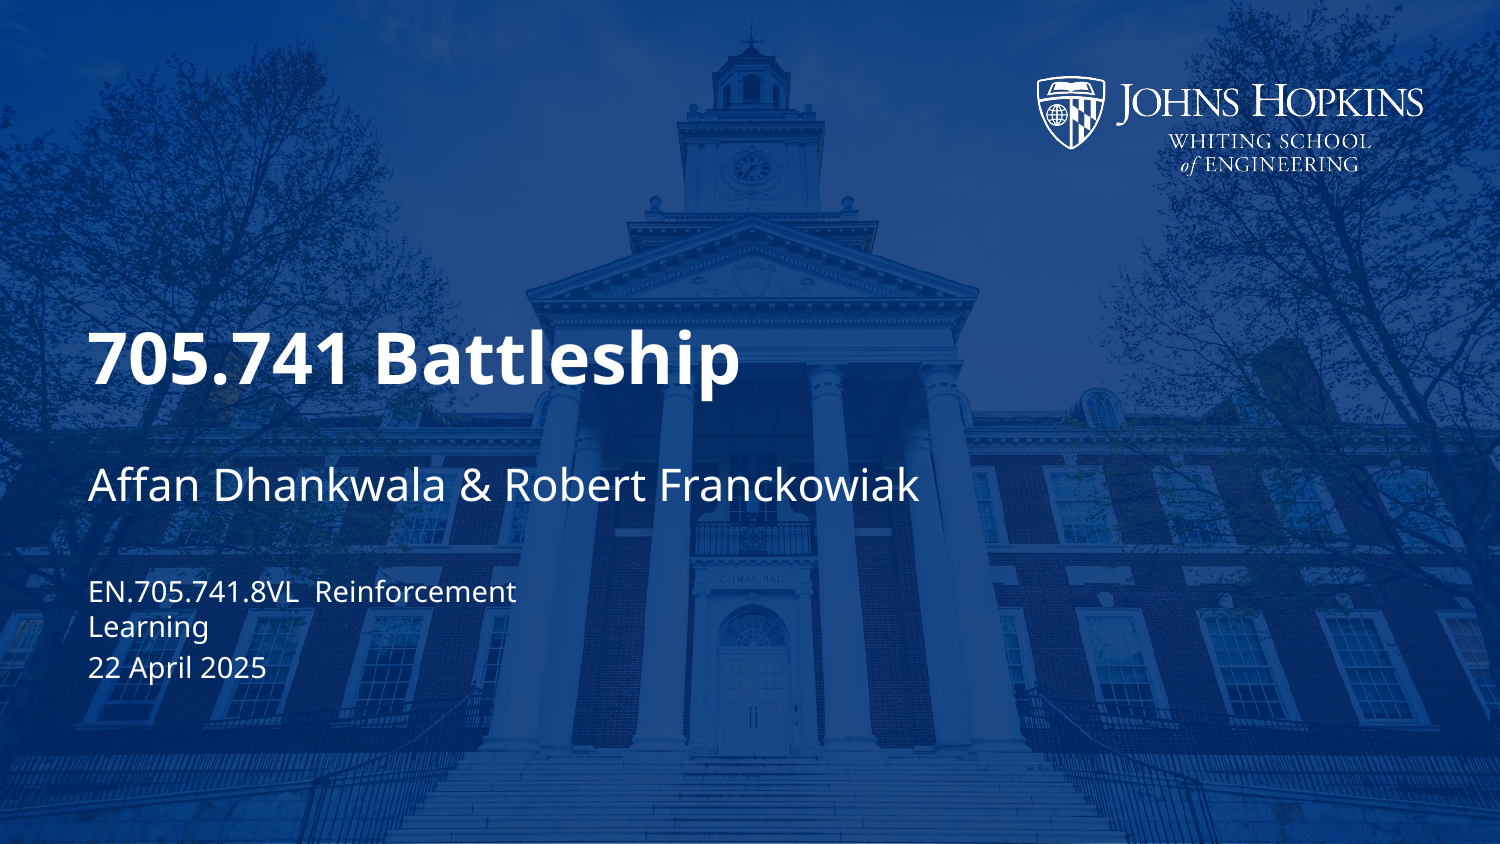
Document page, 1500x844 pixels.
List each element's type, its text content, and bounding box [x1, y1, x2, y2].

list Affan Dhankwala & Robert Franckowiak [76, 456, 1425, 517]
text_box EN.705.741.8VL Reinforcement Learning 22 April 2025 [76, 567, 642, 666]
picture [1033, 73, 1424, 176]
title 705.741 Battleship [76, 317, 1424, 407]
